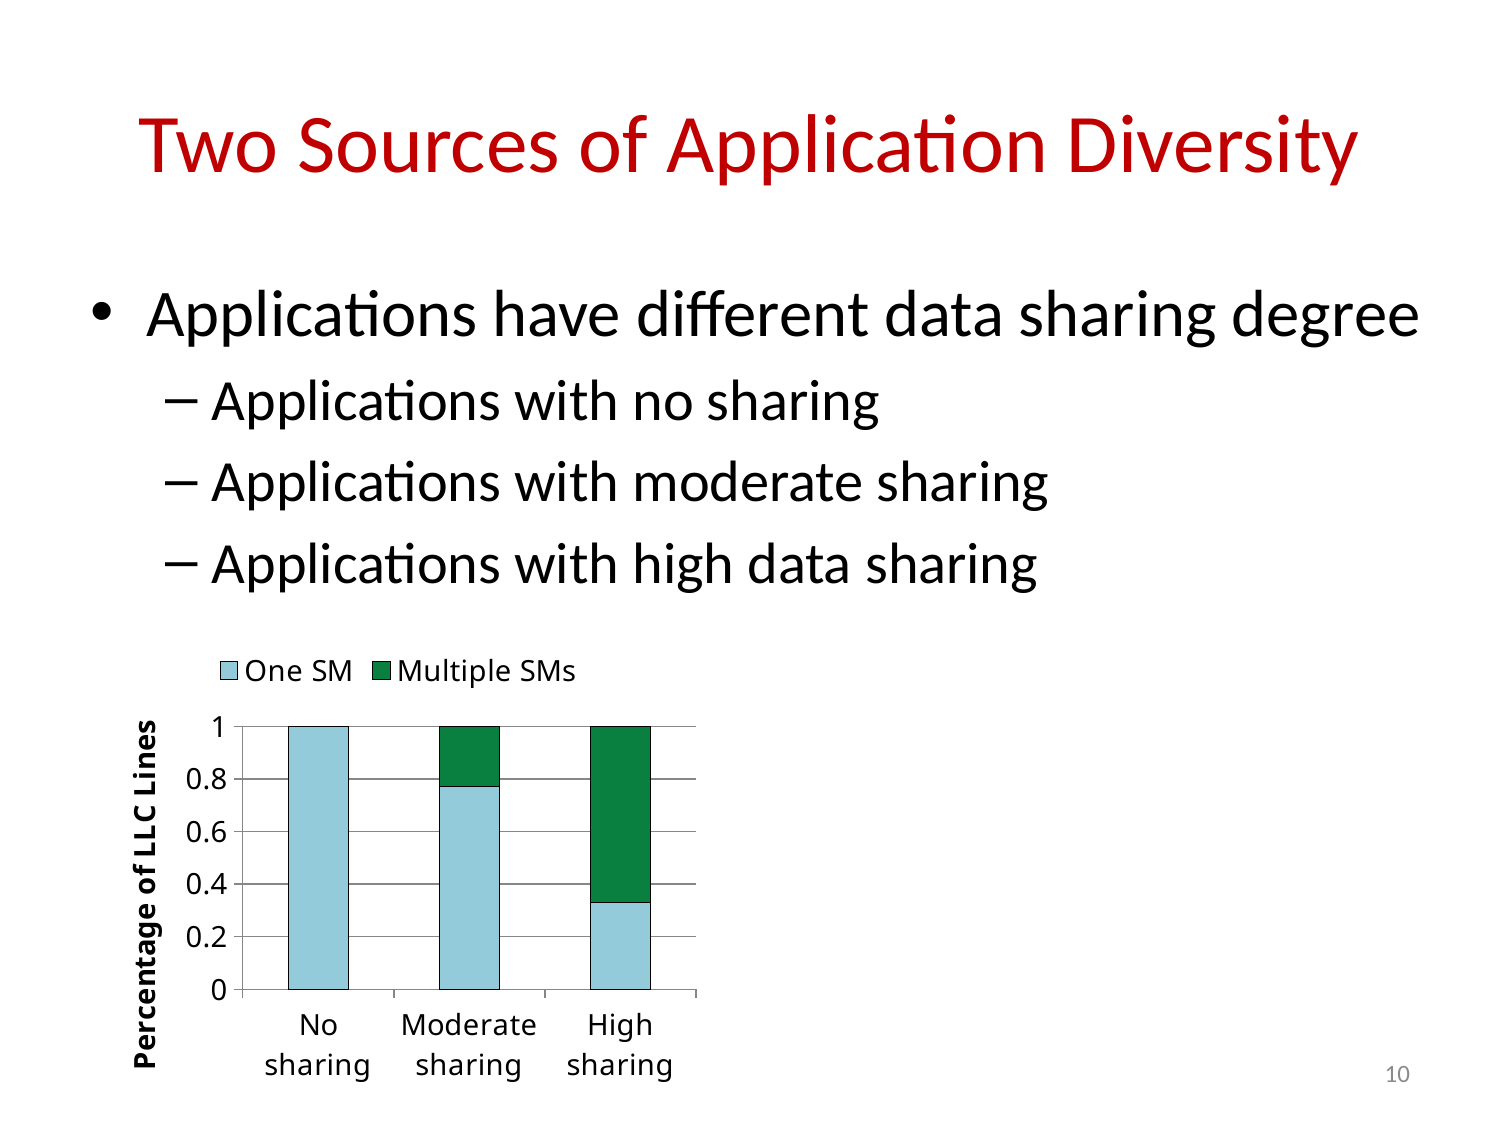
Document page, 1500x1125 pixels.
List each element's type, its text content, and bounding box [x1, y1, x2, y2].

chart [88, 633, 709, 1095]
list Applications have different data sharing degree Applications with no sharing Applications with moderate sharing Applications with high data sharing [75, 262, 1500, 1005]
title Two Sources of Application Diversity [75, 45, 1425, 233]
slide_number 10 [1074, 1042, 1425, 1103]
